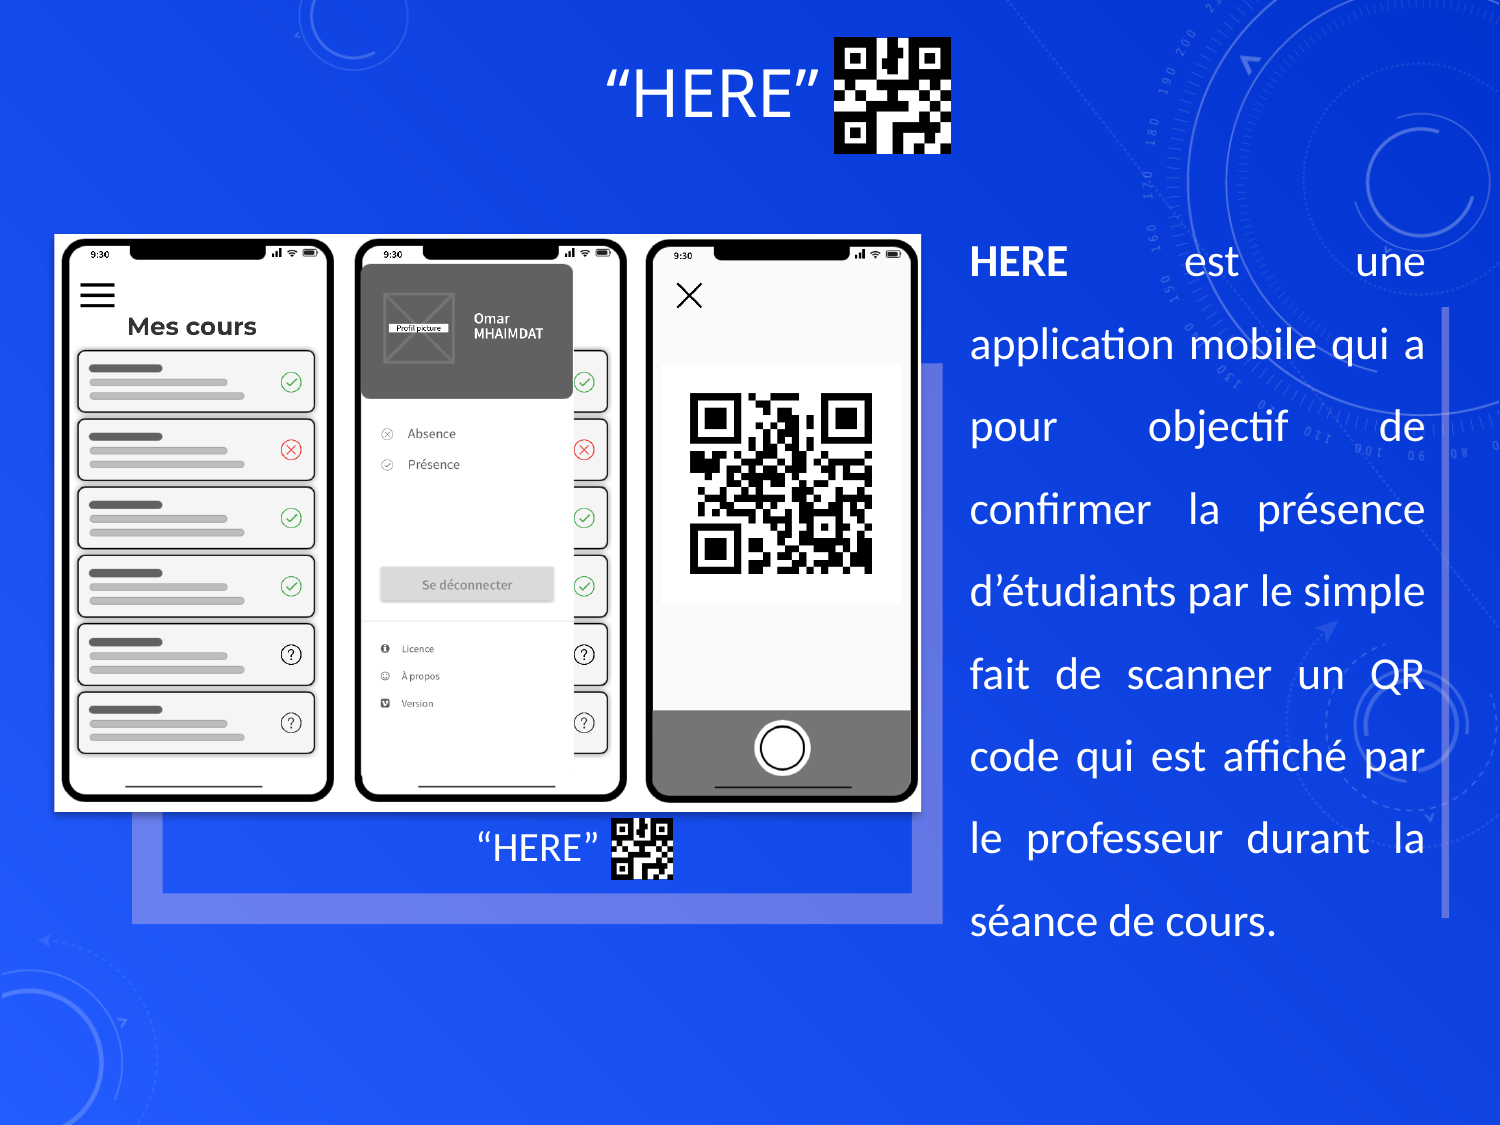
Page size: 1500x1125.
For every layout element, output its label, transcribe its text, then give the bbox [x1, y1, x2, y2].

title “HERE” [75, 37, 834, 143]
title “HERE” [951, 37, 1350, 143]
picture [2, 0, 1499, 1125]
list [54, 143, 1450, 1082]
